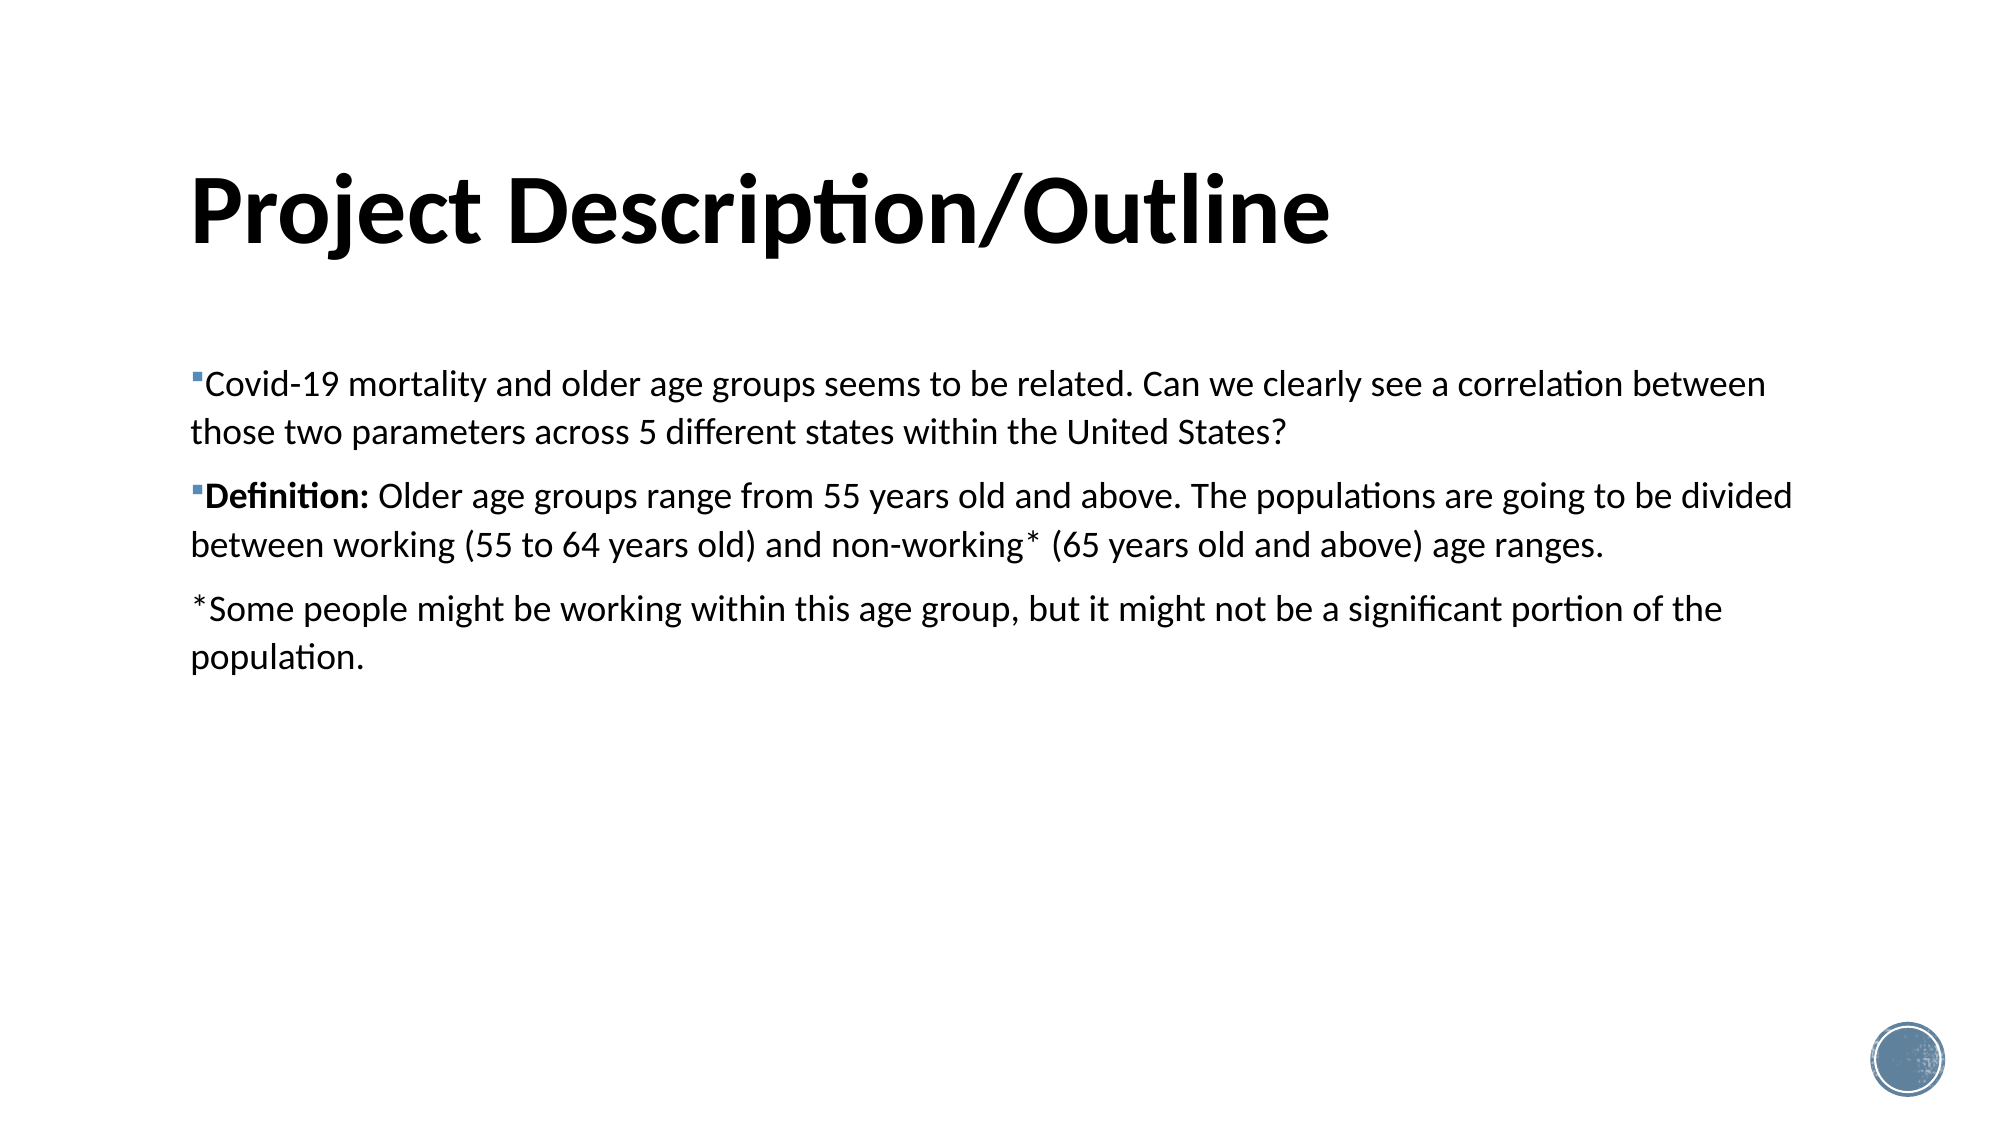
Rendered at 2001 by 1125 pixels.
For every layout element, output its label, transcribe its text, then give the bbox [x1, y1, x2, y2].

list Covid-19 mortality and older age groups seems to be related. Can we clearly see a correlation between those two parameters across 5 different states within the United States? Definition: Older age groups range from 55 years old and above. The populations are going to be divided between working (55 to 64 years old) and non-working* (65 years old and above) age ranges. *Some people might be working within this age group, but it might not be a significant portion of the population. [175, 348, 1826, 1013]
title Project Description/Outline [175, 79, 1826, 344]
